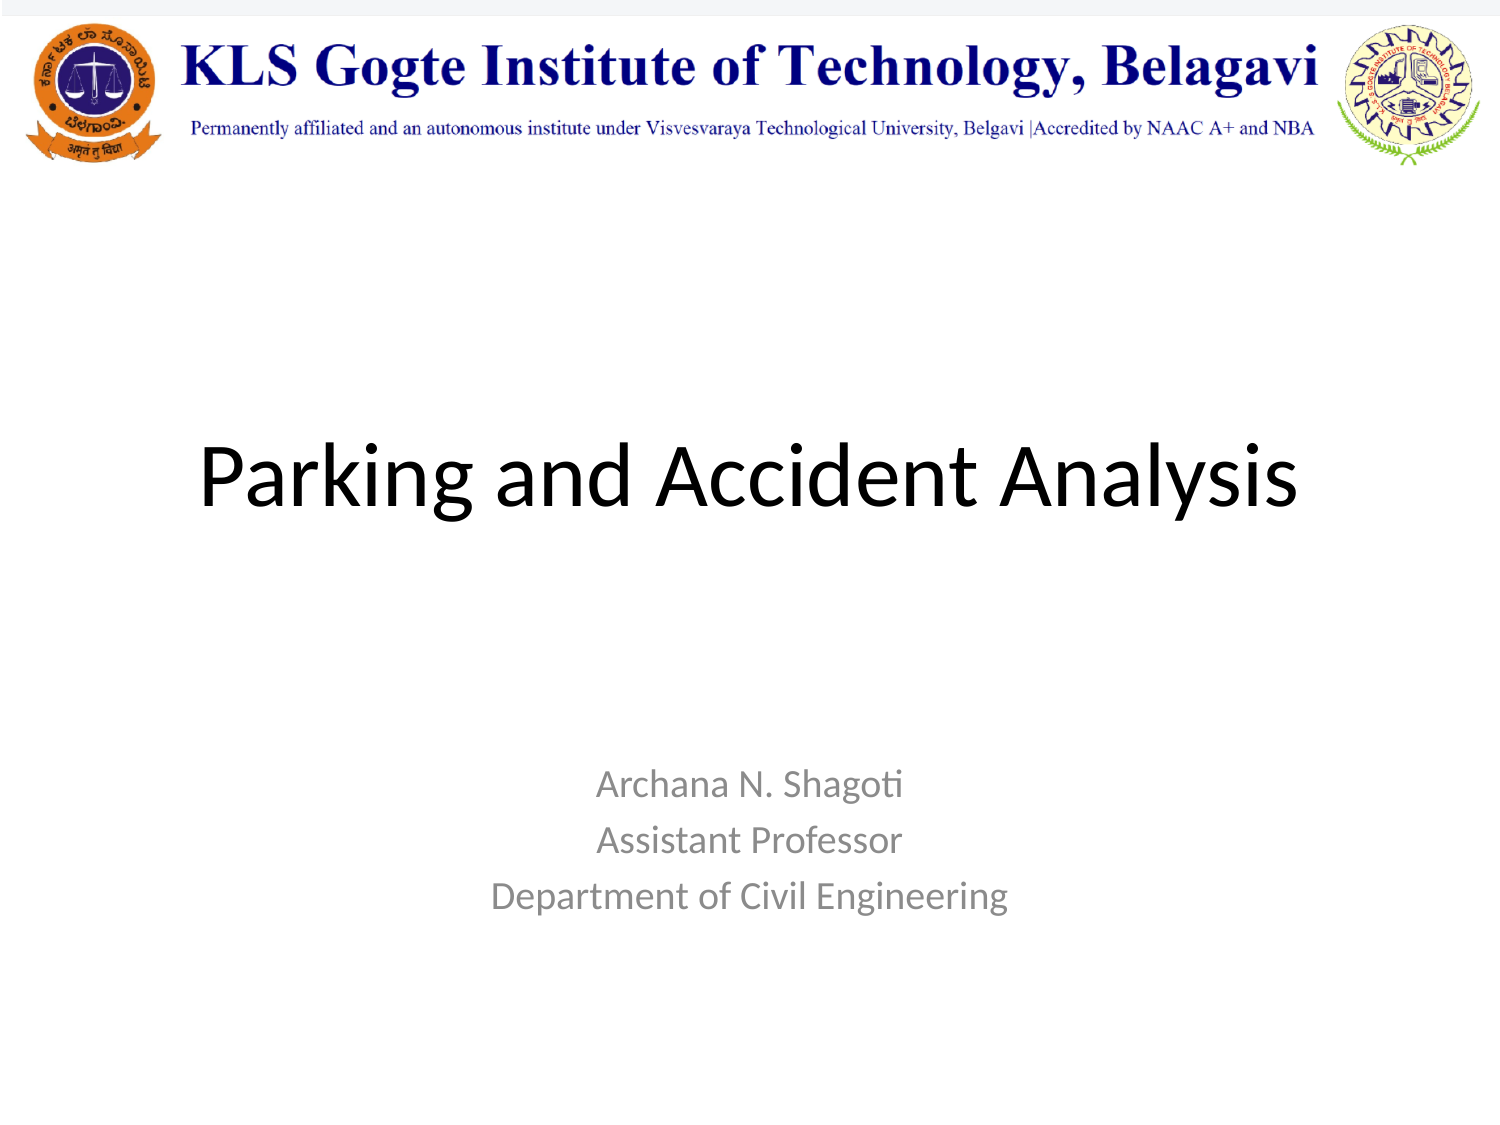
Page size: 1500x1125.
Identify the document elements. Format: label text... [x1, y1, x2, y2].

subtitle Archana N. Shagoti Assistant Professor Department of Civil Engineering [225, 750, 1275, 925]
picture [2, 0, 1500, 175]
title Parking and Accident Analysis [112, 349, 1388, 591]
